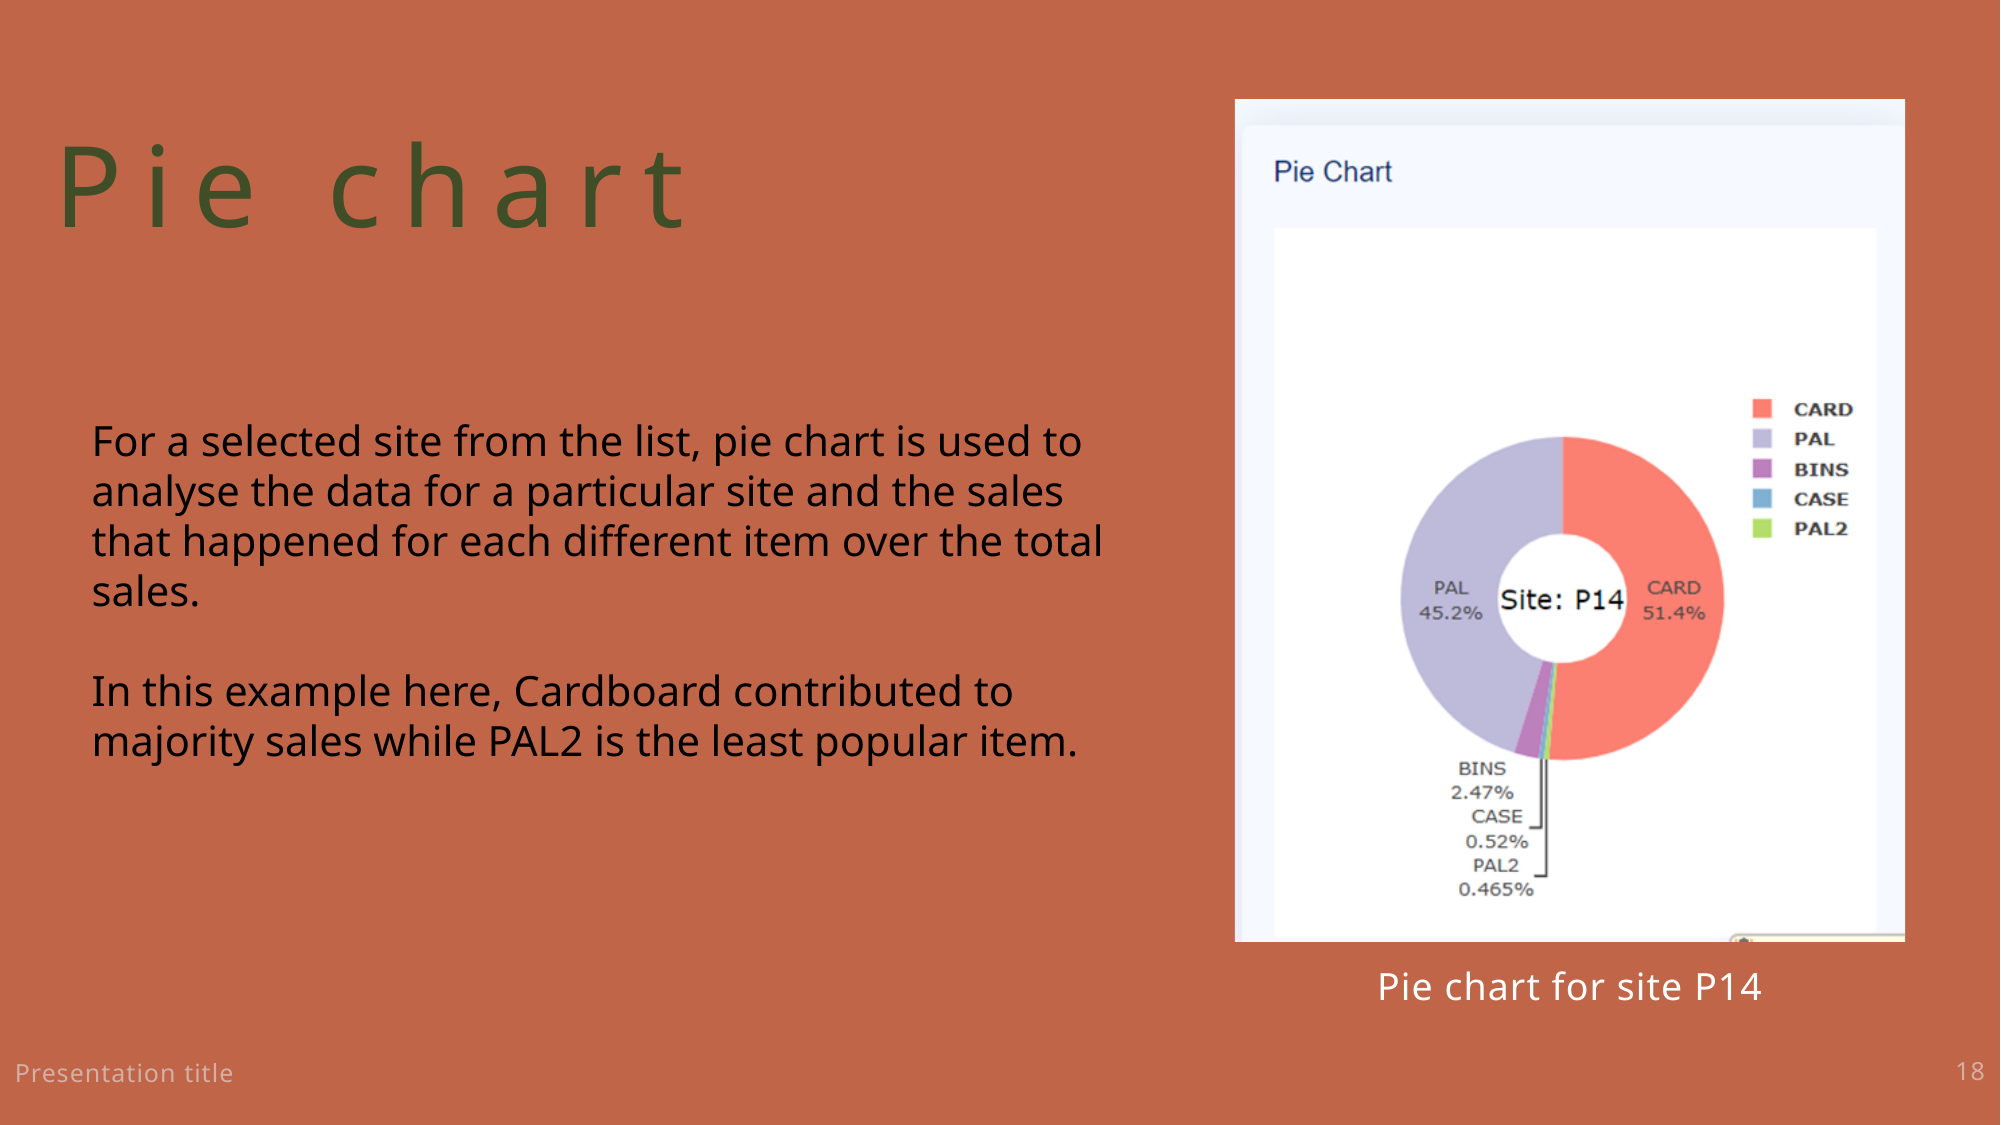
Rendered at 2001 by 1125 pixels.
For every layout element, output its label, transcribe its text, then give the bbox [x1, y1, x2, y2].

picture [1234, 99, 1906, 942]
text_box For a selected site from the list, pie chart is used to analyse the data for a particular site and the sales that happened for each different item over the total sales. In this example here, Cardboard contributed to majority sales while PAL2 is the least popular item. [91, 414, 1141, 1030]
footer Presentation title [0, 1042, 675, 1103]
slide_number 18 [1550, 1042, 2000, 1103]
title Pie chart [54, 43, 1220, 339]
subtitle Pie chart for site P14 [1234, 968, 1906, 1045]
